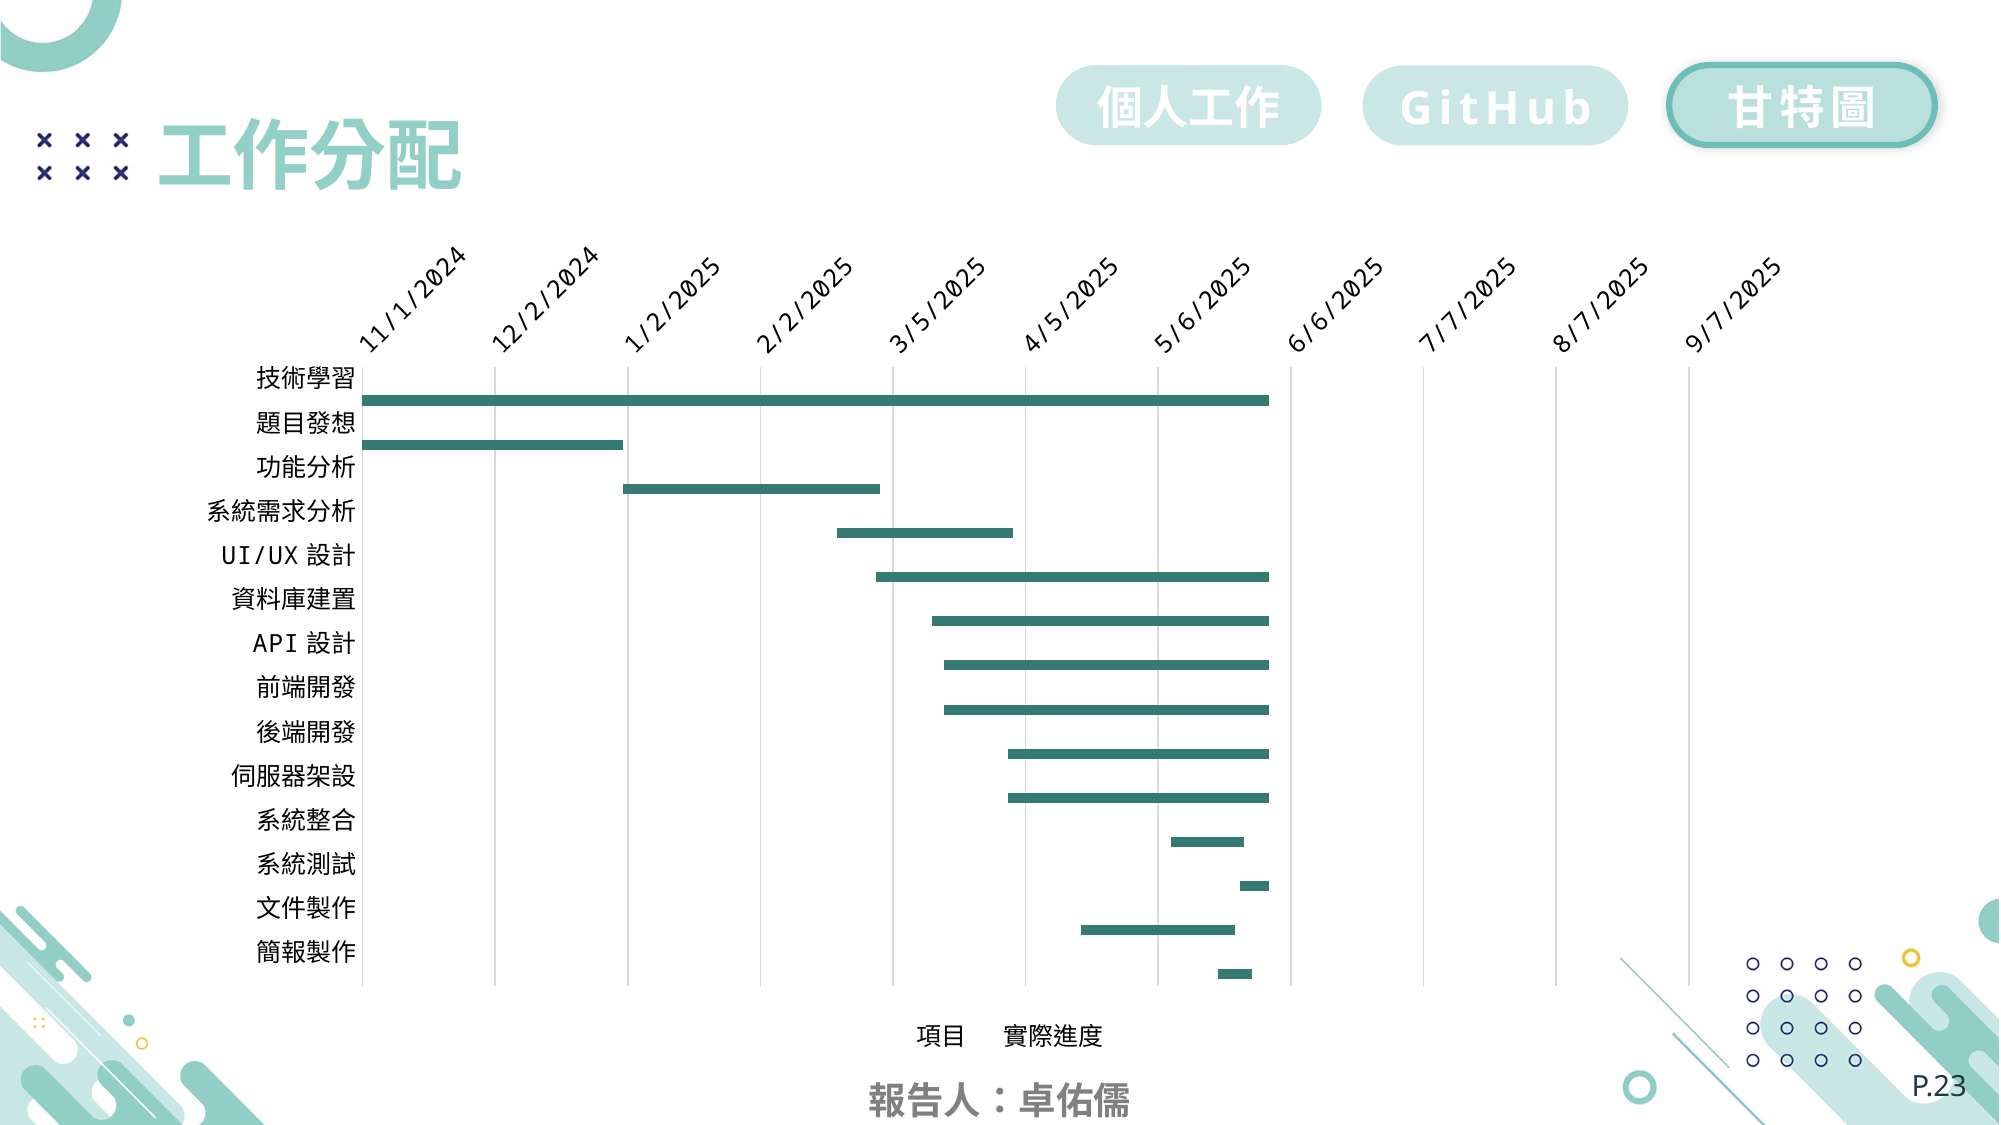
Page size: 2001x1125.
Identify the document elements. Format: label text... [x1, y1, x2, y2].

text_box [1054, 64, 1323, 147]
chart [175, 220, 1825, 1060]
text_box 報告人：卓佑儒 [826, 1064, 1174, 1125]
text_box GitHub [1390, 71, 1601, 140]
text_box 甘特圖 [1697, 70, 1907, 140]
text_box [1361, 64, 1630, 147]
picture [0, 905, 290, 1125]
picture [0, 0, 222, 195]
picture [1489, 884, 1999, 1125]
text_box [1668, 64, 1936, 147]
text_box 個人工作 [1083, 70, 1294, 140]
text_box 工作分配 [141, 98, 488, 201]
